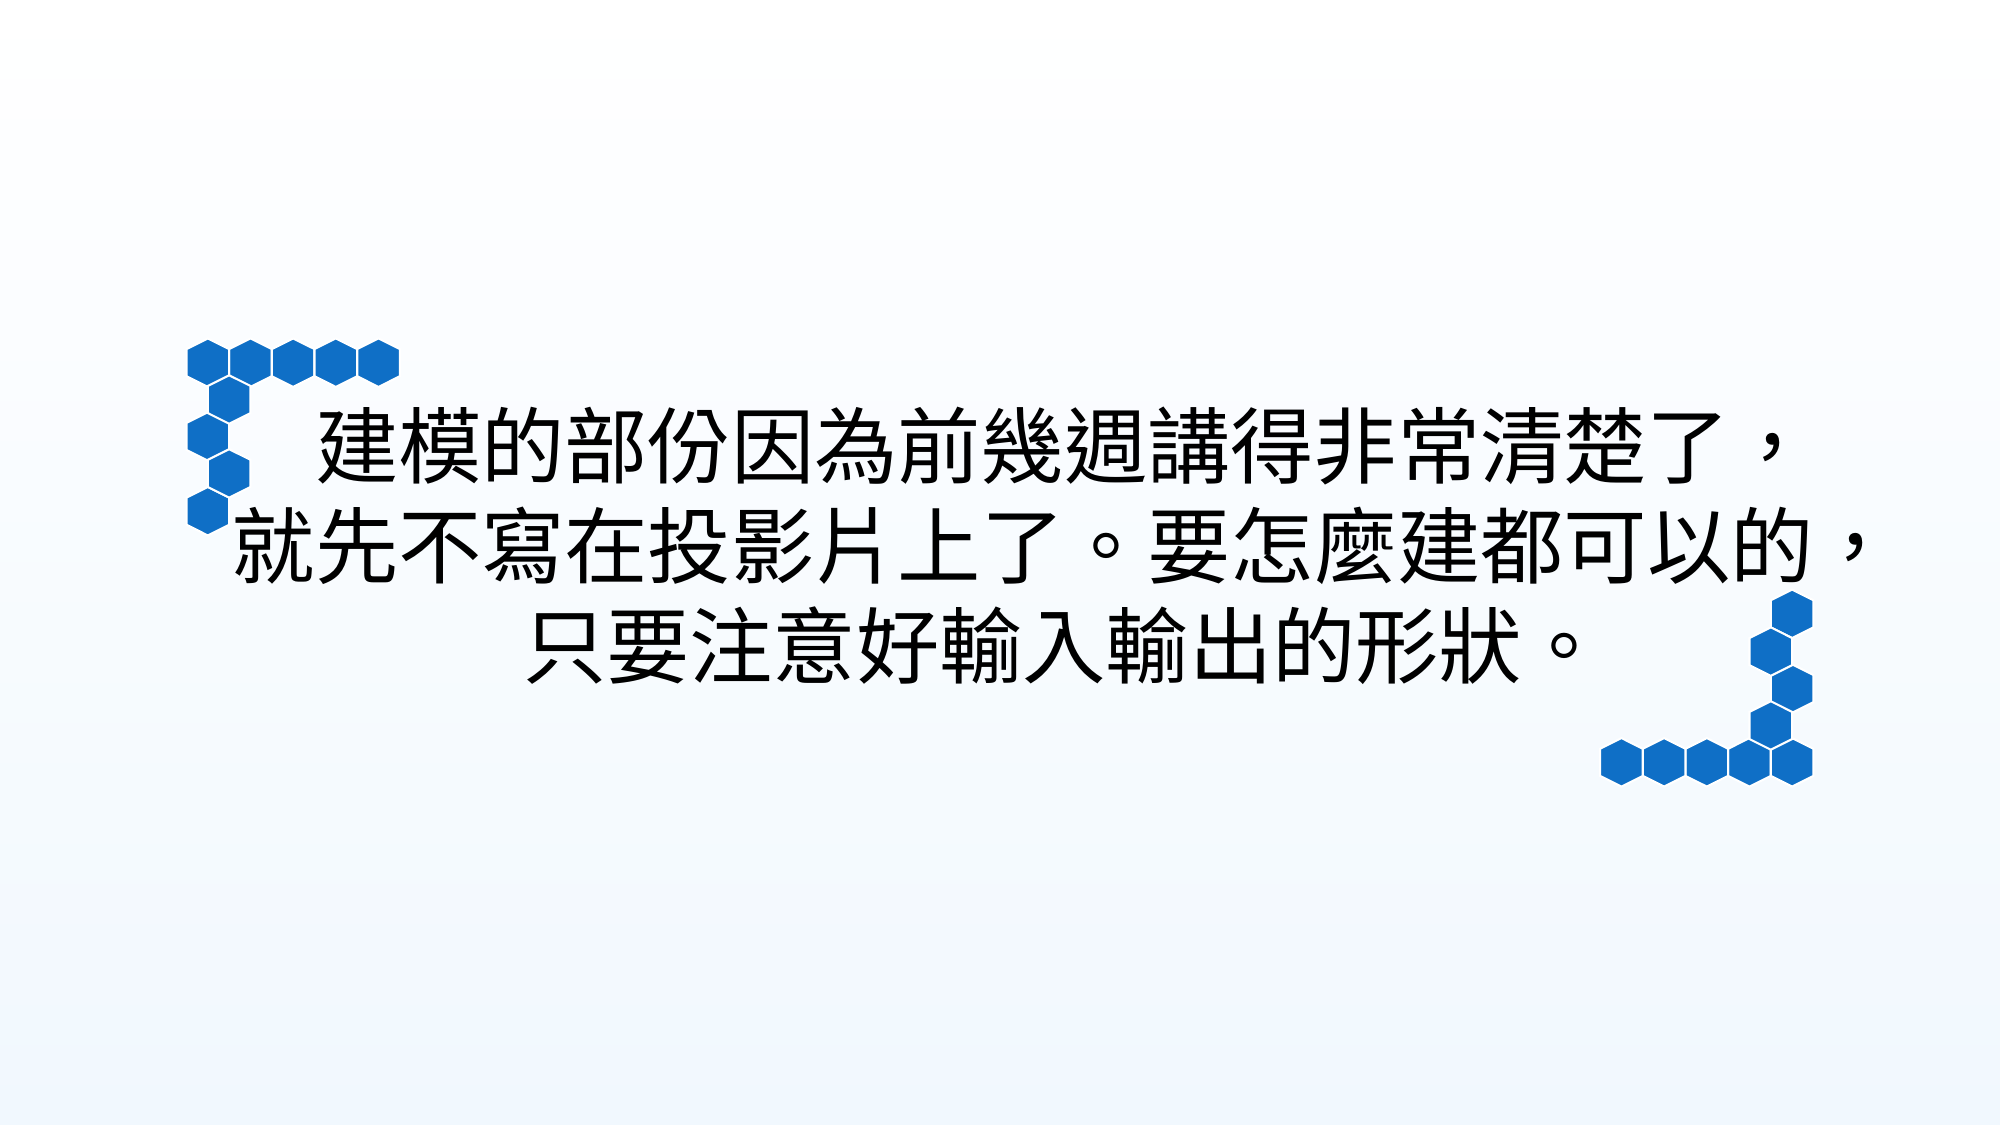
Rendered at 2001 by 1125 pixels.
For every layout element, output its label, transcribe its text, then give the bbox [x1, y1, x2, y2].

text_box 建模的部份因為前幾週講得非常清楚了， 就先不寫在投影片上了。要怎麼建都可以的， 只要注意好輸入輸出的形狀。 [216, 386, 1912, 802]
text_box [186, 338, 1814, 787]
